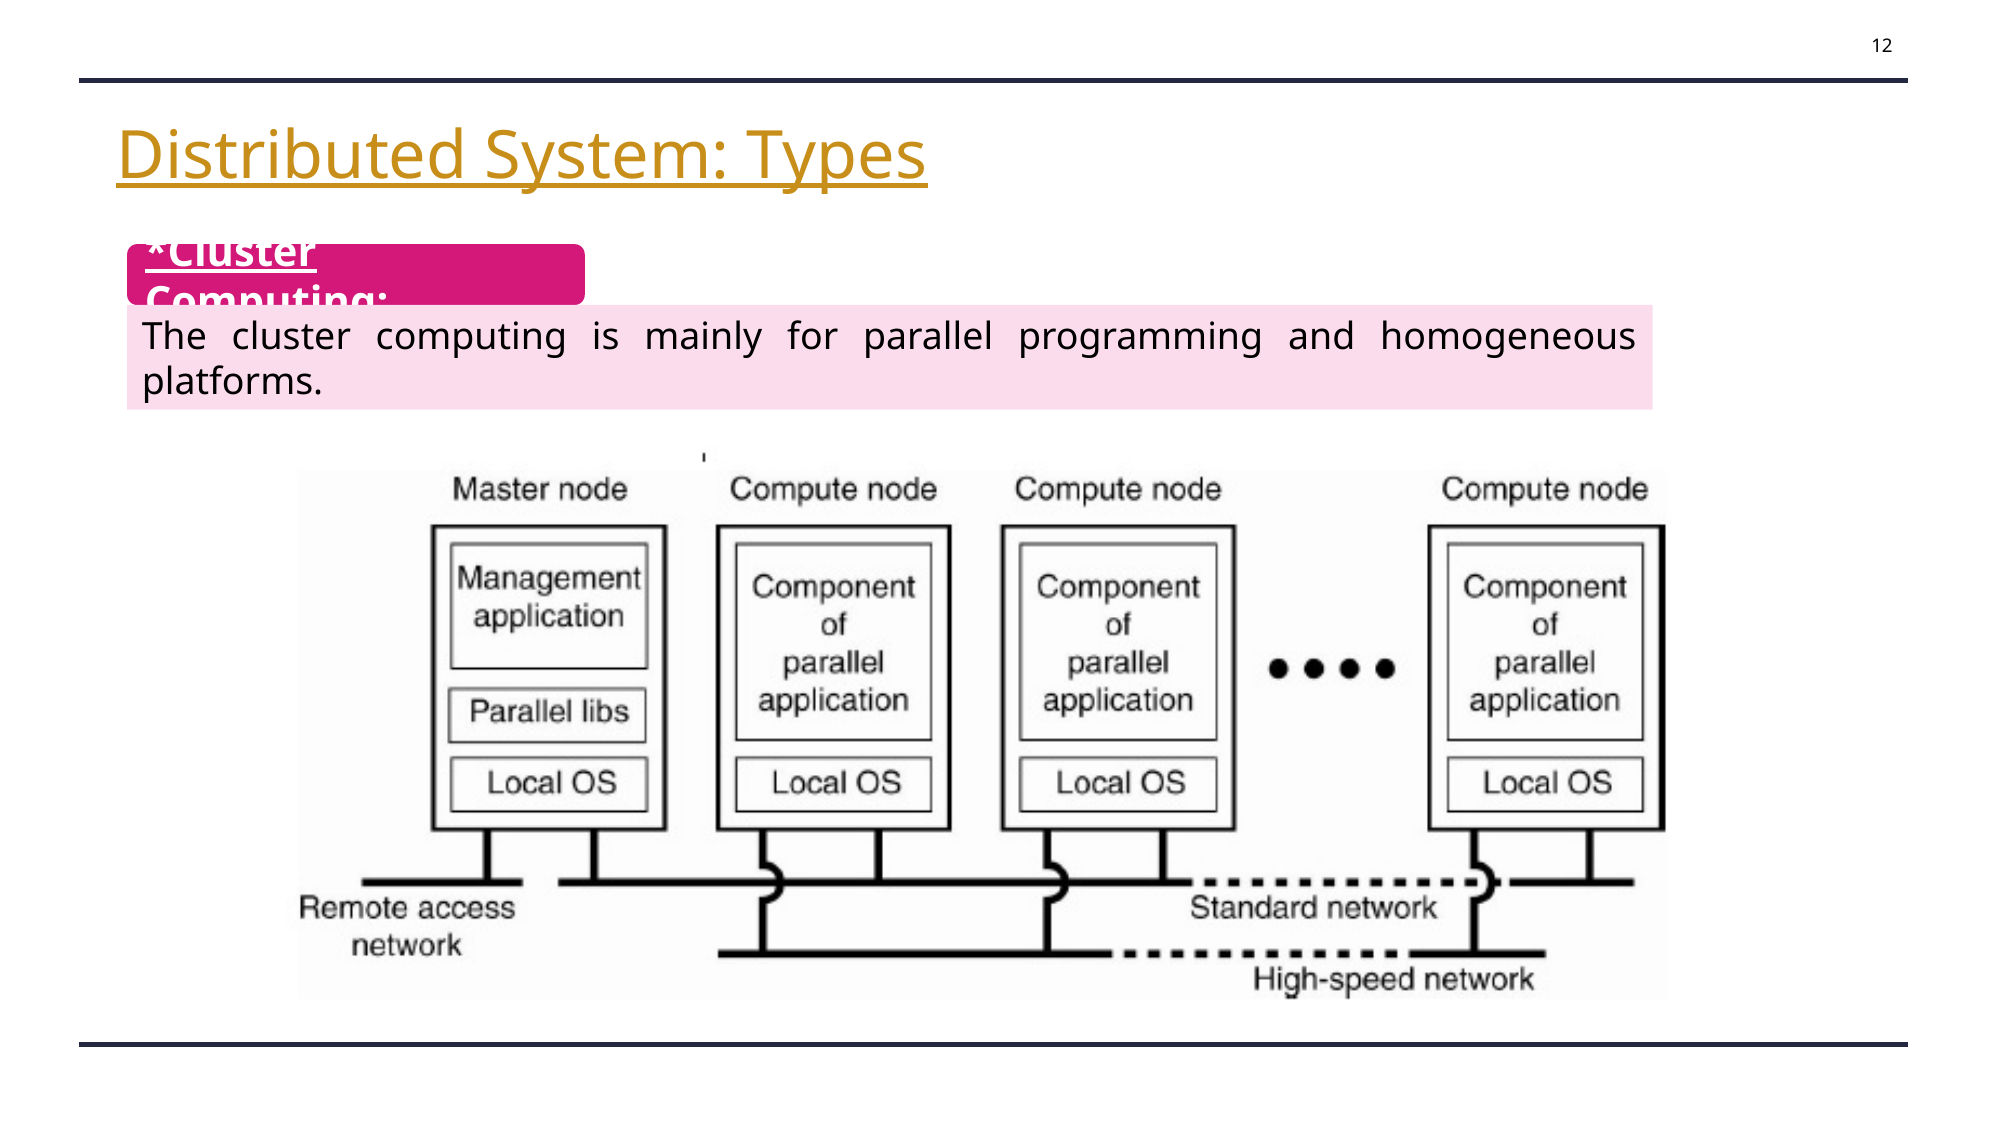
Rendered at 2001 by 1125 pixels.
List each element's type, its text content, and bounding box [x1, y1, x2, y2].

text_box Distributed System: Types [101, 104, 1877, 199]
text_box The cluster computing is mainly for parallel programming and homogeneous platforms. [127, 304, 1653, 410]
text_box *Cluster Computing: [126, 243, 586, 304]
picture [286, 445, 1692, 1021]
slide_number 12 [1802, 16, 1908, 77]
